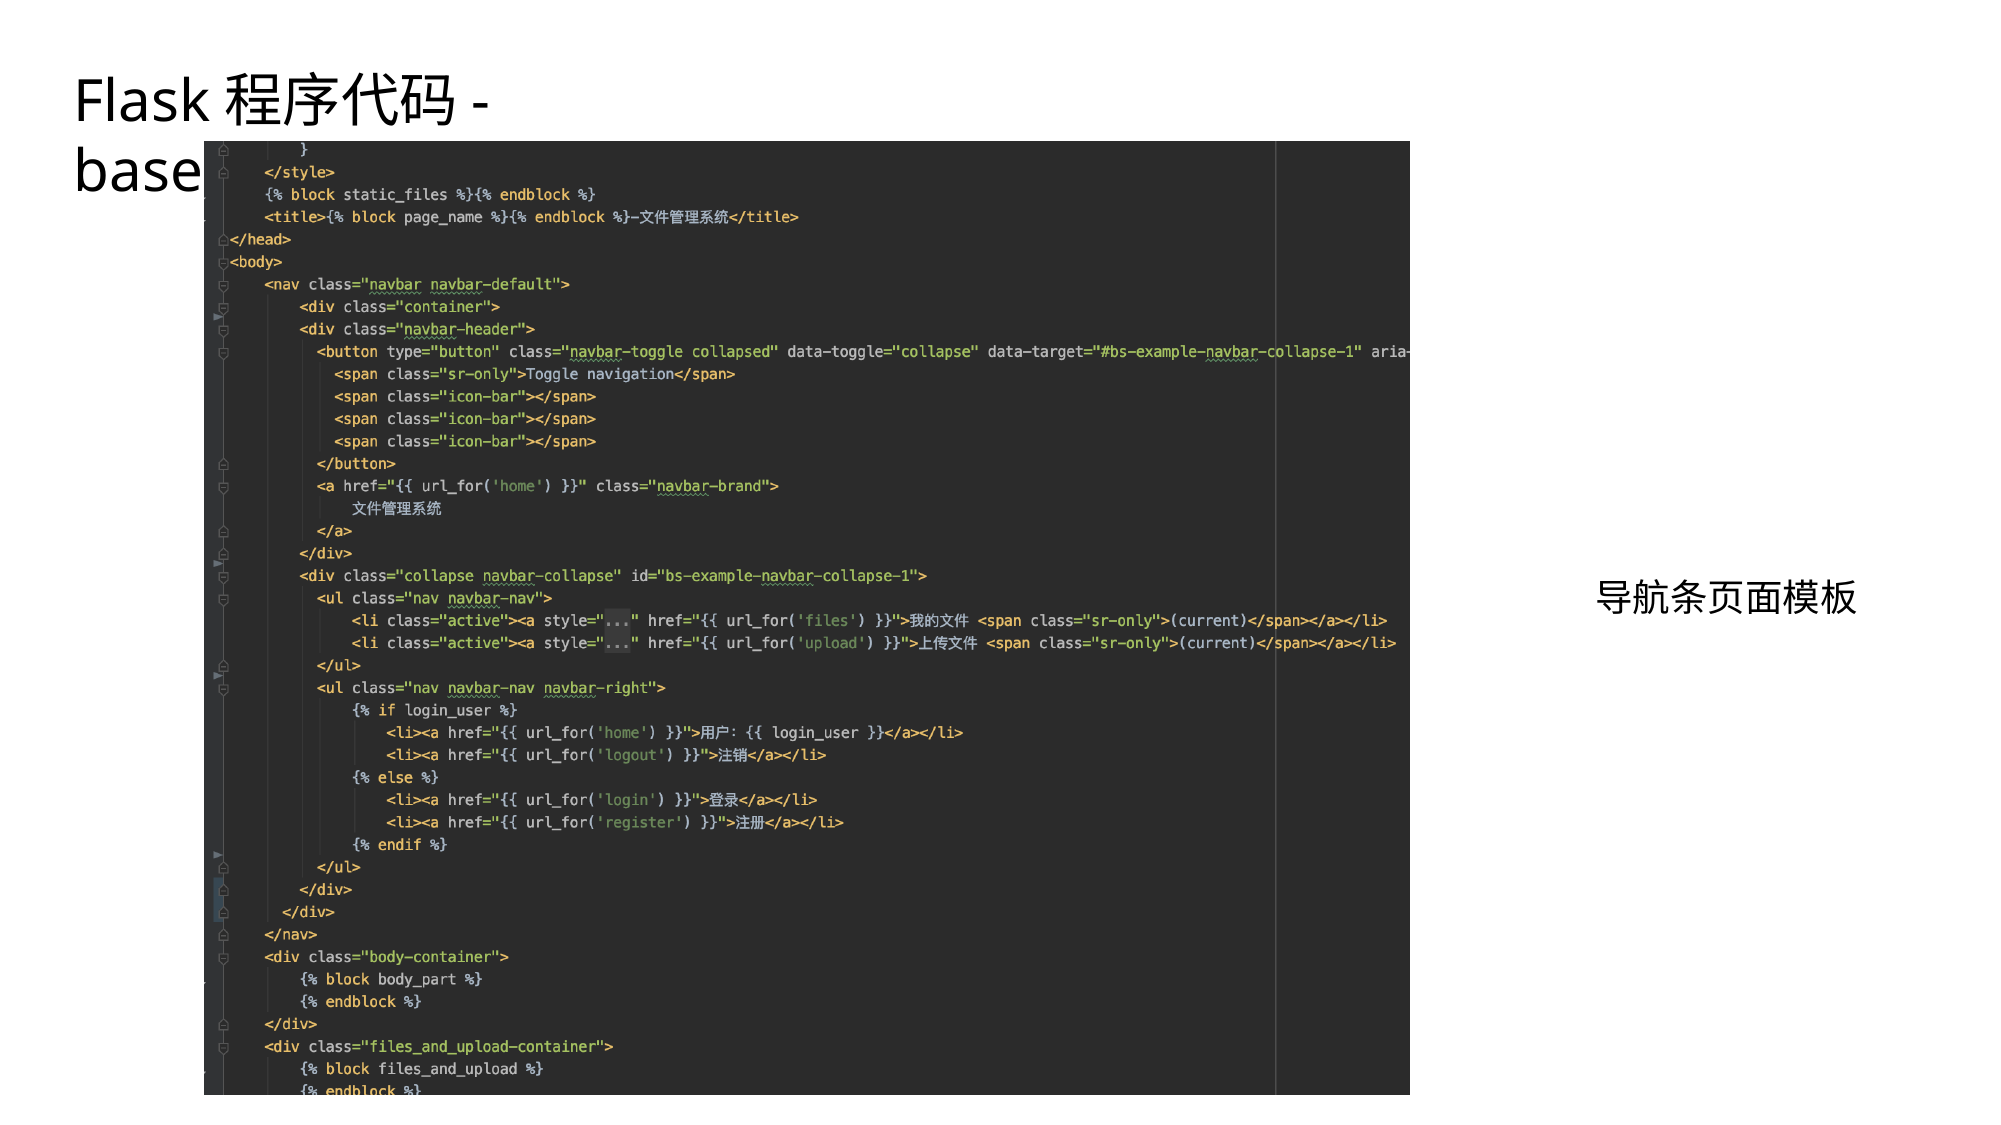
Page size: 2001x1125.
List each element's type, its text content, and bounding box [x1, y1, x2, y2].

picture [204, 141, 1410, 1095]
text_box 导航条页面模板 [1524, 566, 1929, 627]
text_box Flask程序代码-base.html [58, 55, 758, 210]
